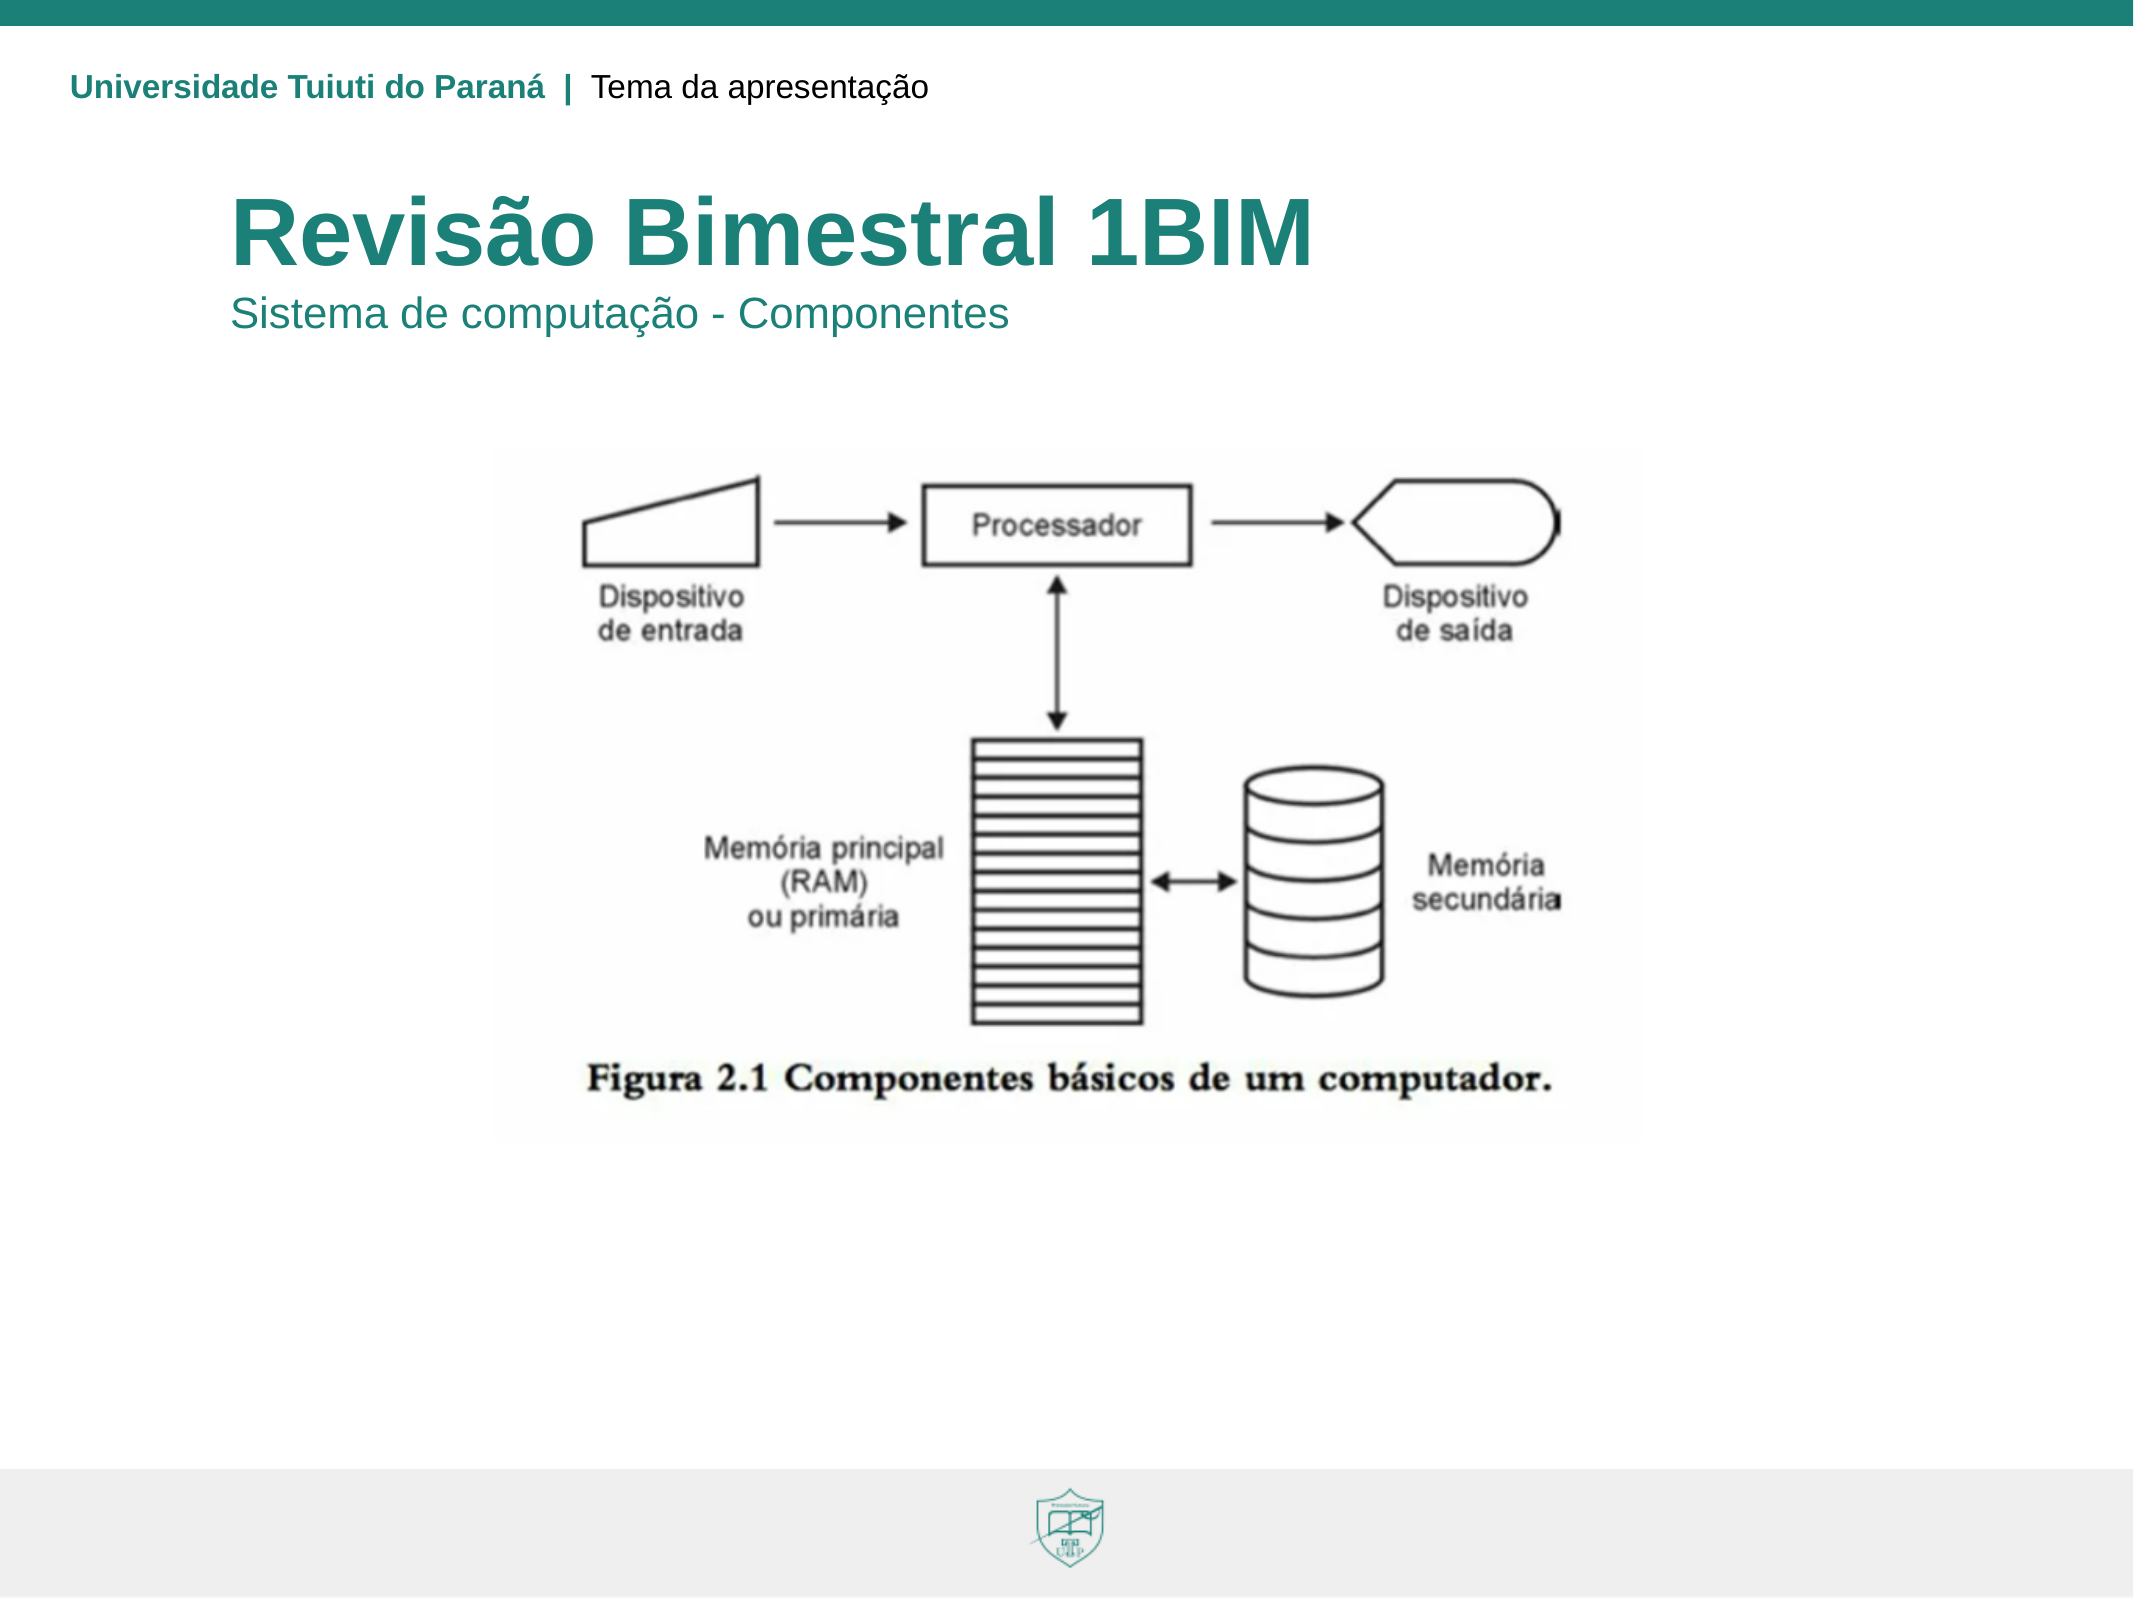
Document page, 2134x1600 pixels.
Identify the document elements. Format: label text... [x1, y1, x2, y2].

picture [0, 0, 2134, 26]
picture [456, 440, 1677, 1160]
picture [0, 1469, 2134, 1598]
text_box Revisão Bimestral 1BIM Sistema de computação - Componentes [223, 163, 1910, 379]
text_box Universidade Tuiuti do Paraná | Tema da apresentação [63, 59, 936, 112]
